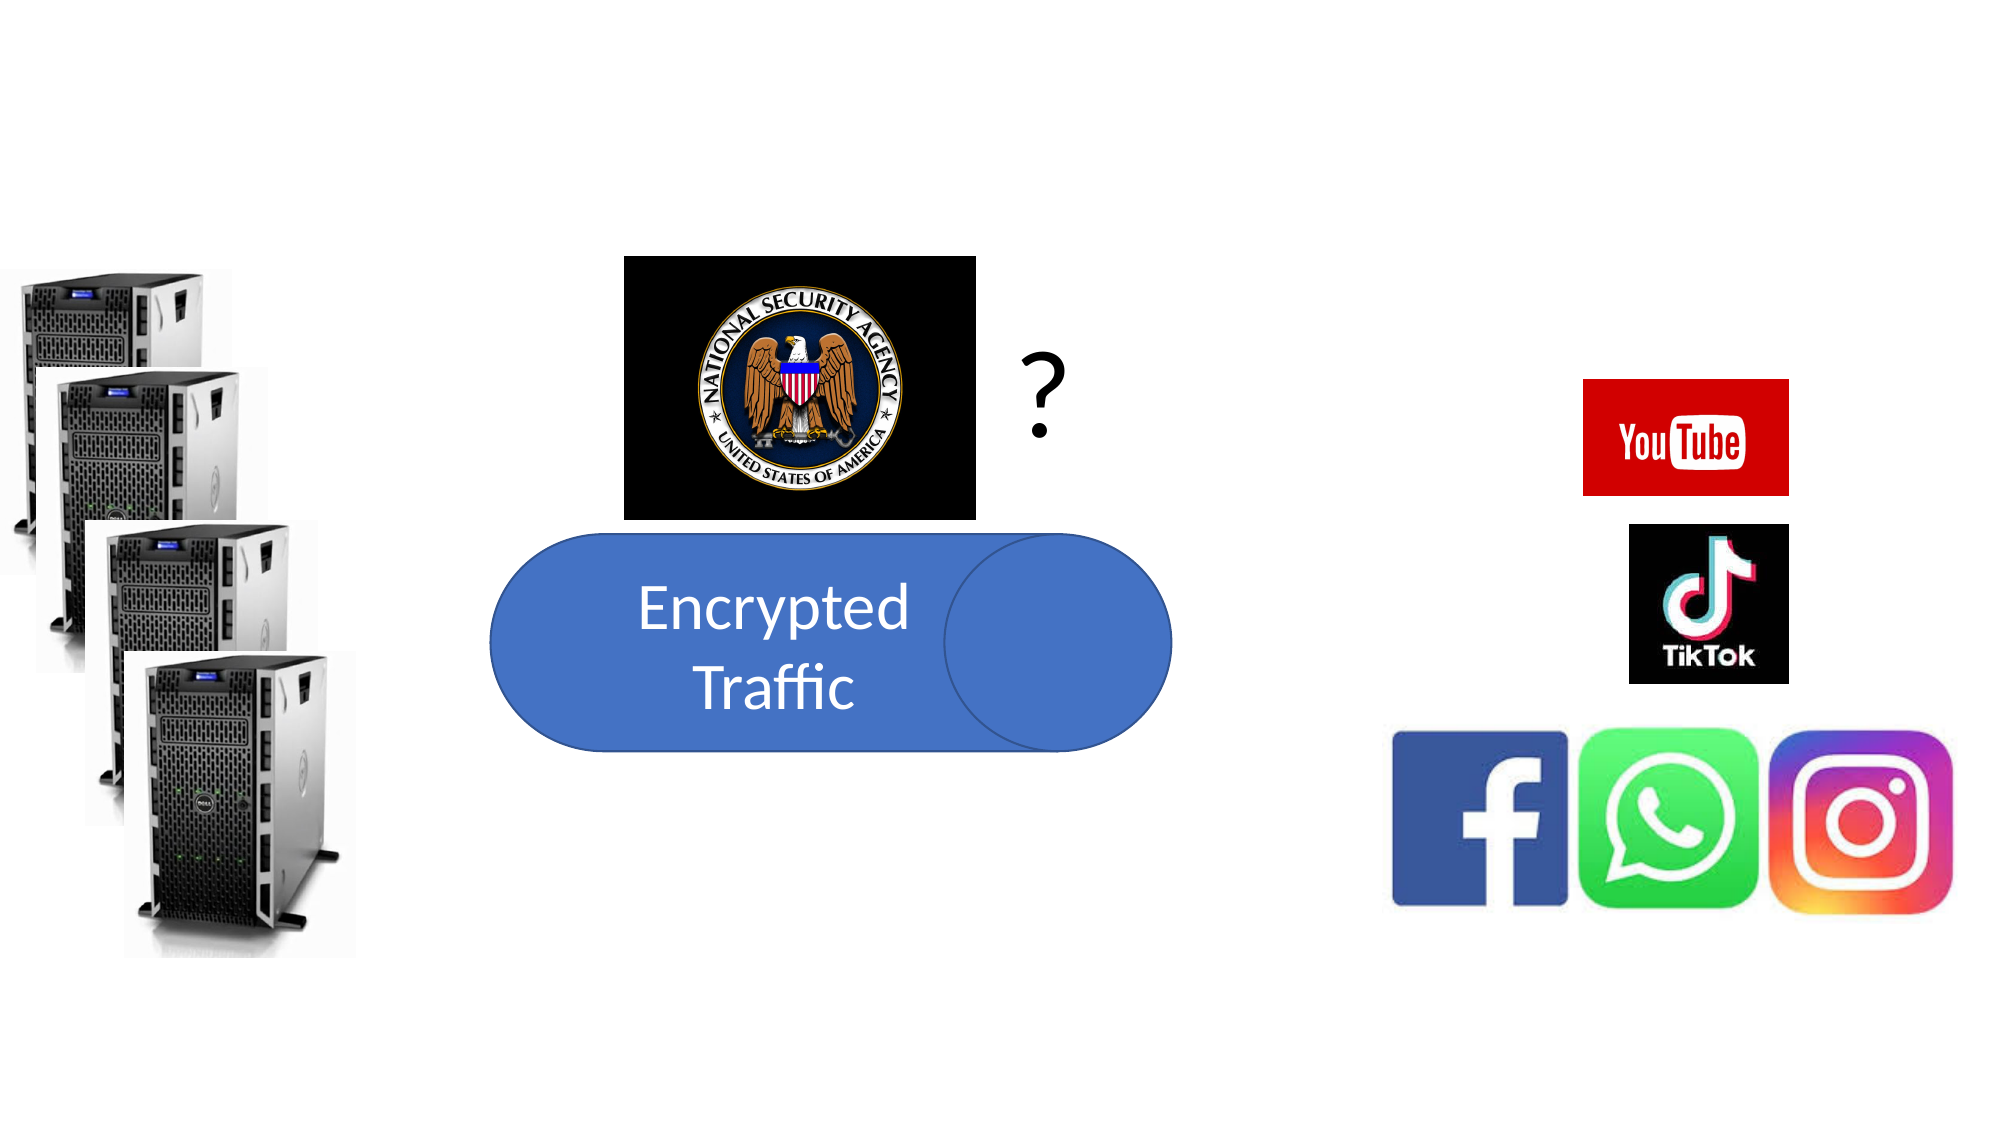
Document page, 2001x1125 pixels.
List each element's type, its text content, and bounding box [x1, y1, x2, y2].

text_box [1382, 379, 1964, 924]
text_box Encrypted Traffic [489, 533, 1173, 753]
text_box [0, 269, 356, 958]
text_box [624, 256, 1089, 521]
